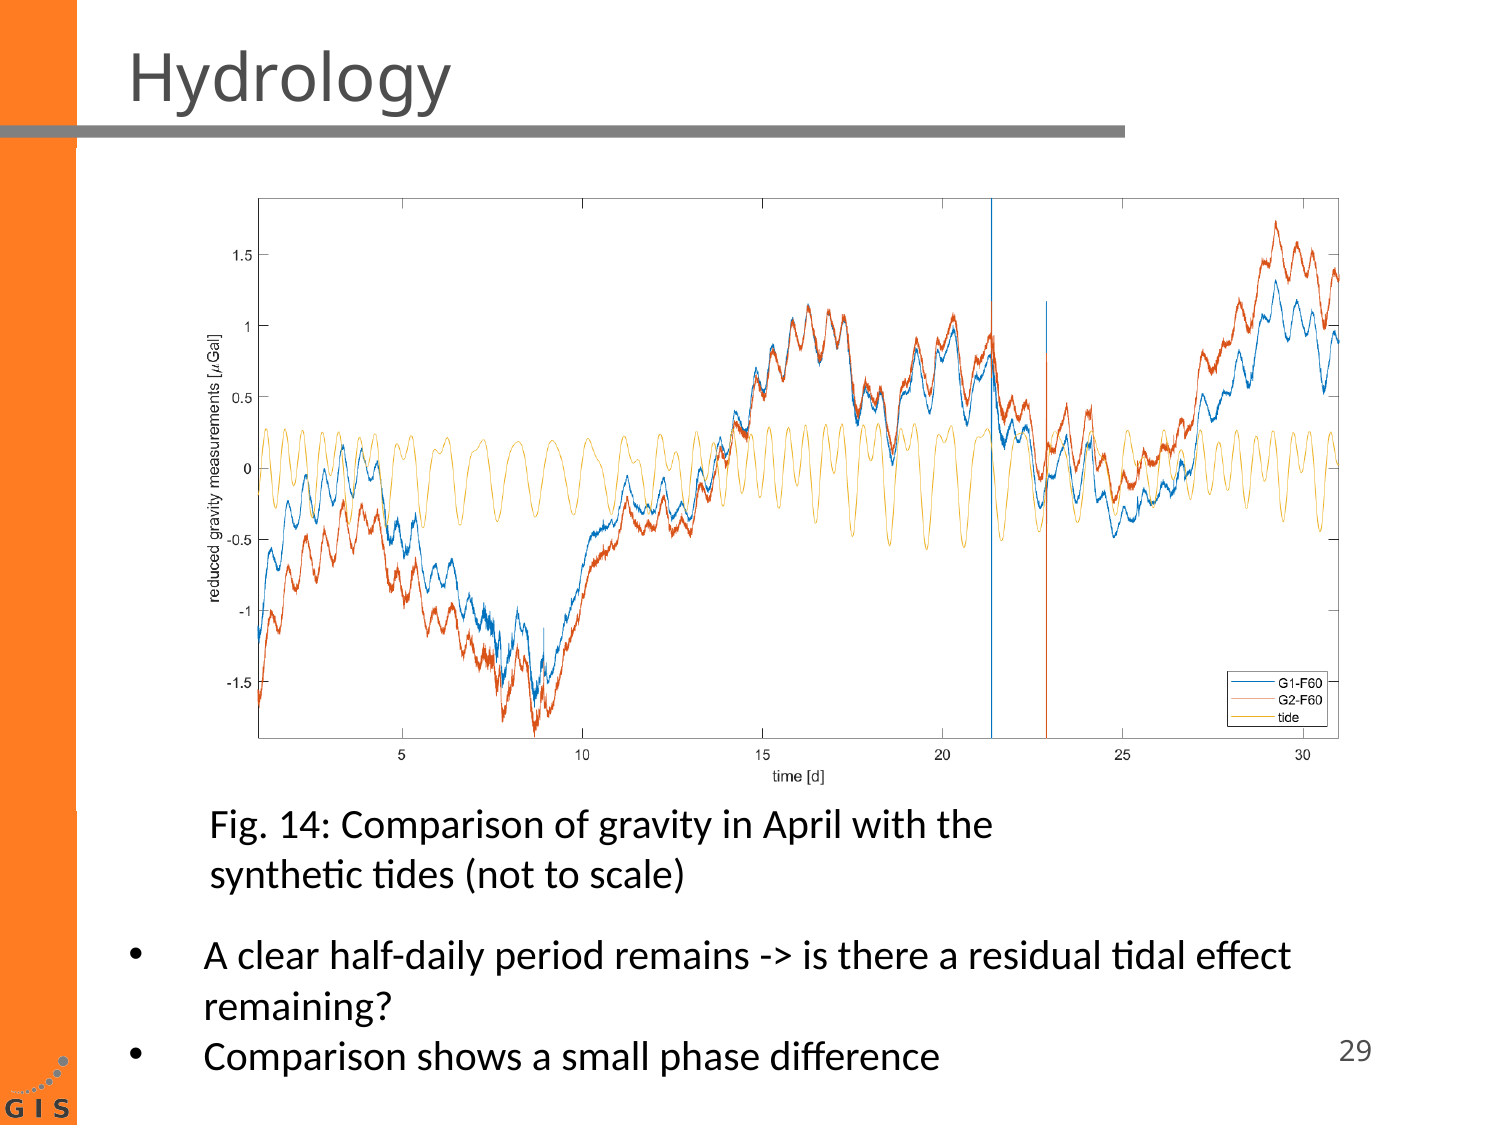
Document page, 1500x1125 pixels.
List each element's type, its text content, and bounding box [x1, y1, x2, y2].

title Hydrology [112, 37, 1388, 113]
text_box A clear half-daily period remains -> is there a residual tidal effect remaining? Comparison shows a small phase difference [113, 920, 1335, 1086]
slide_number 29 [1074, 1024, 1388, 1101]
picture [5, 1056, 69, 1118]
text_box Fig. 14: Comparison of gravity in April with the synthetic tides (not to scale) [194, 819, 1034, 904]
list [76, 148, 1472, 811]
